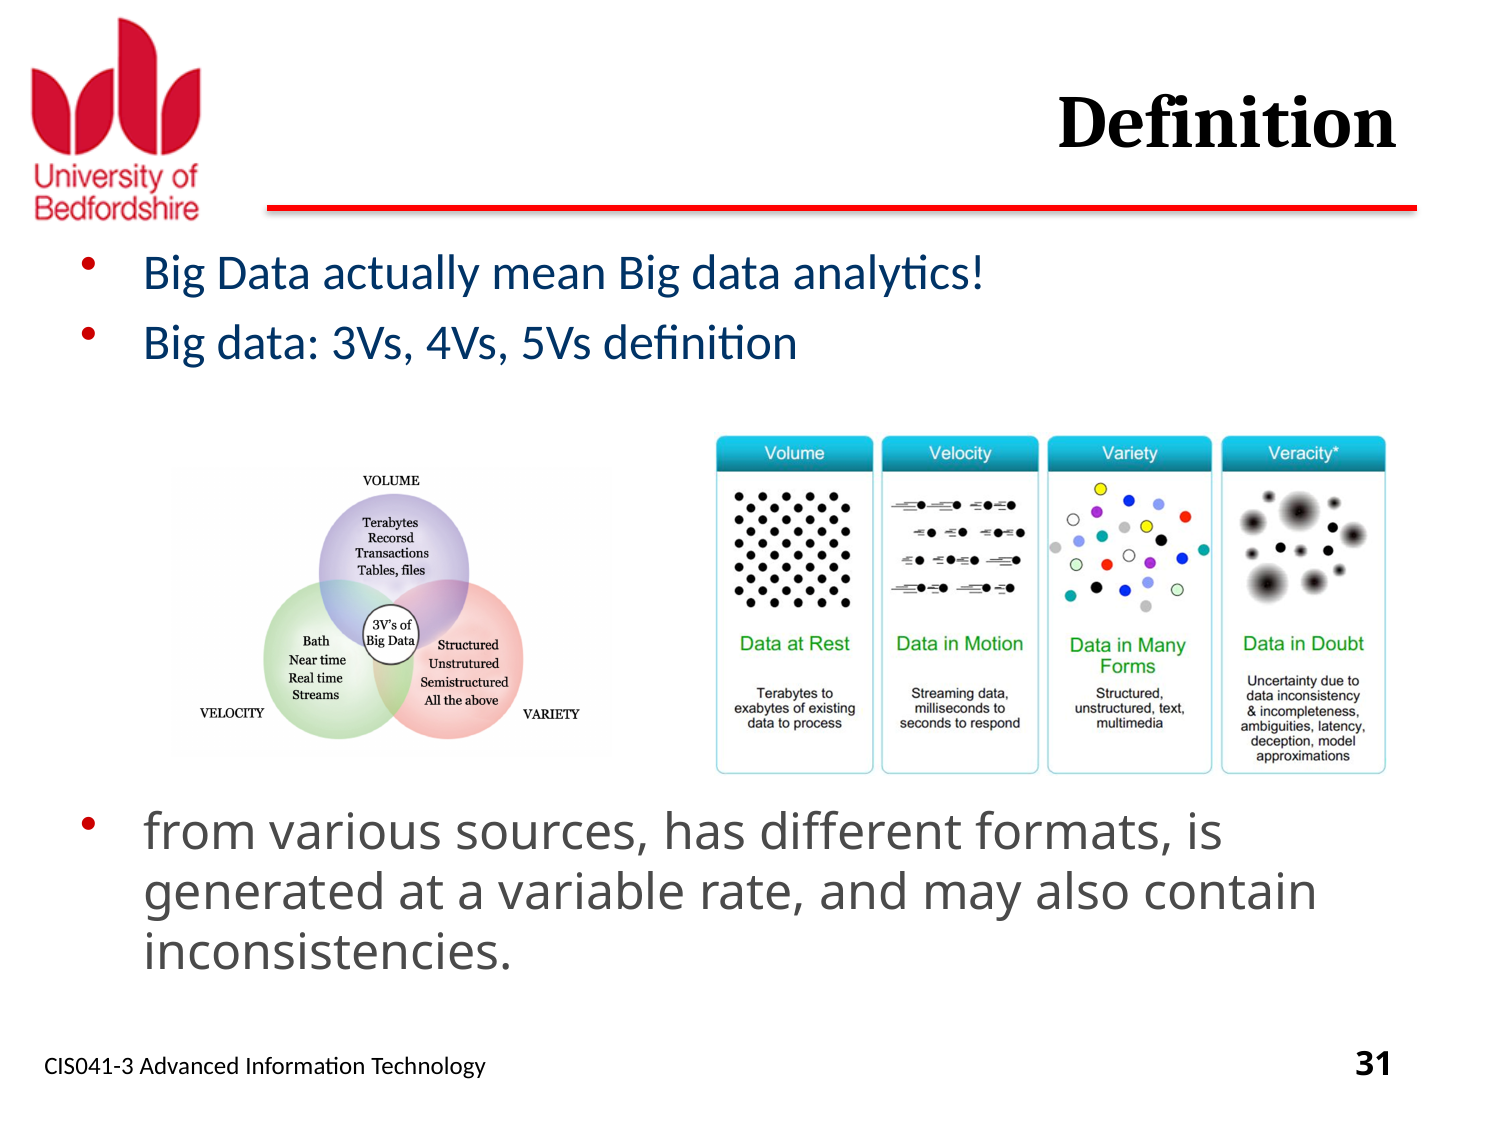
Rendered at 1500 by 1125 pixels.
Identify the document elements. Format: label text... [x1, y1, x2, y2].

picture [0, 0, 237, 236]
picture [714, 432, 1387, 776]
title Definition [262, 61, 1413, 174]
list Big Data actually mean Big data analytics! Big data: 3Vs, 4Vs, 5Vs definition from various sources, has different formats, is generated at a variable rate, and may also contain inconsistencies. [64, 231, 1413, 1024]
picture [170, 467, 612, 758]
footer CIS041-3 Advanced Information Technology [29, 1035, 514, 1095]
